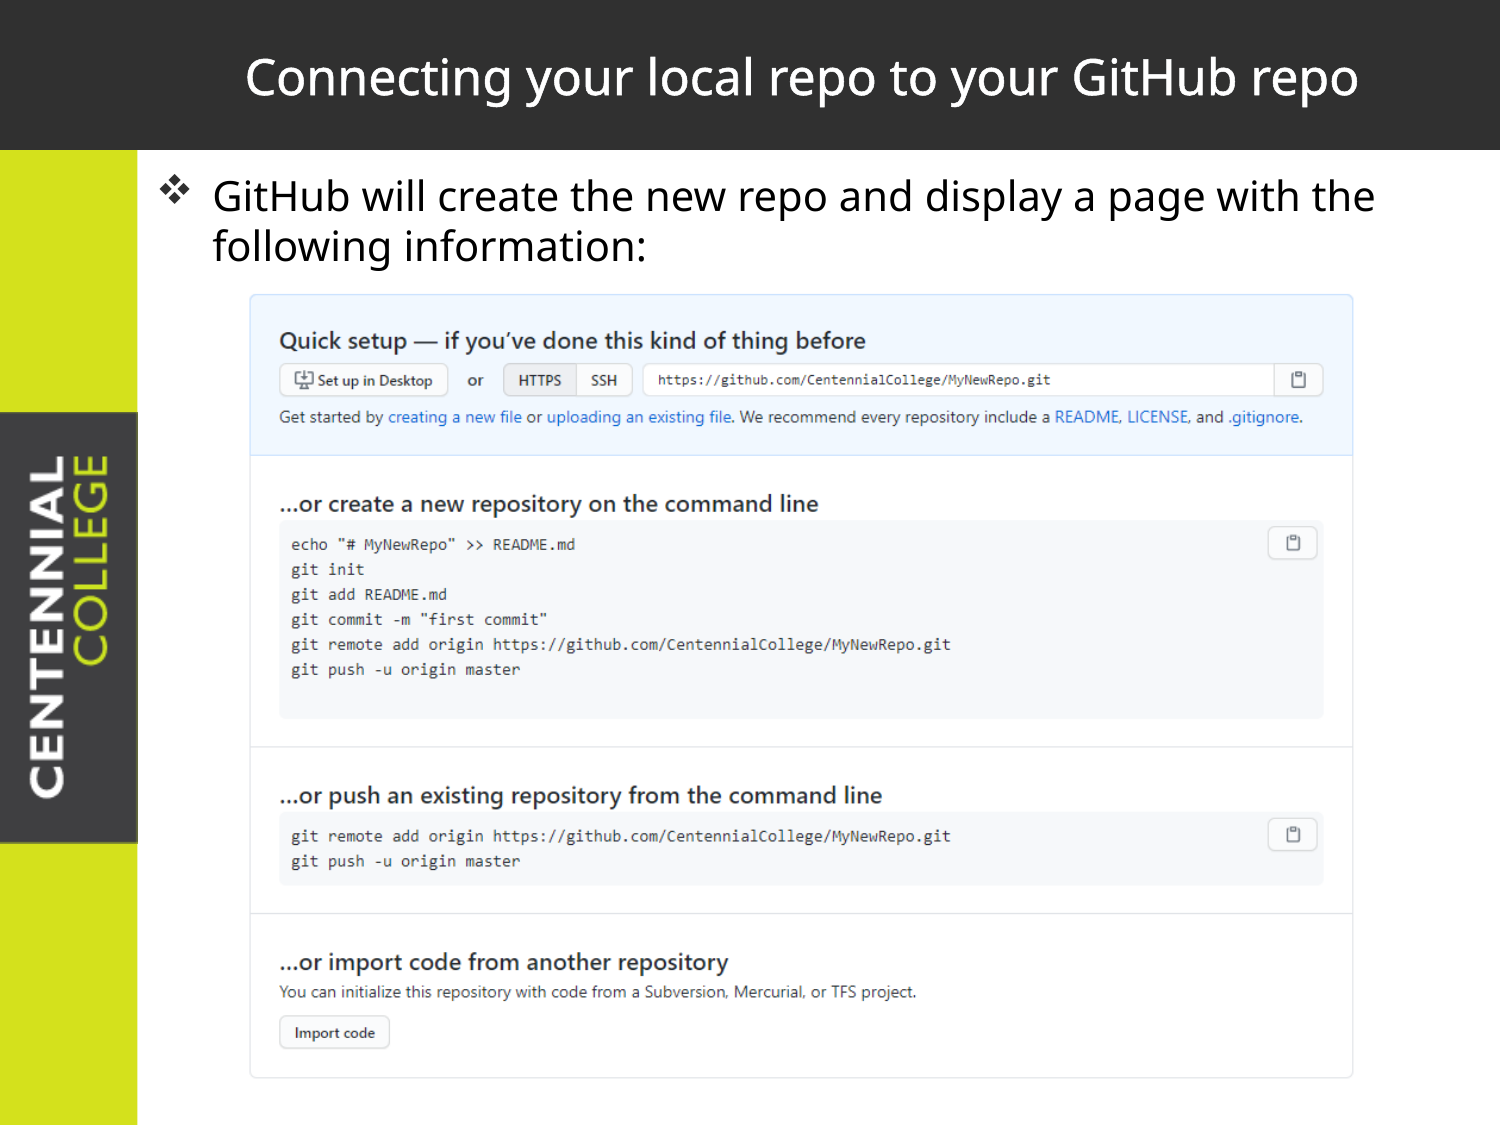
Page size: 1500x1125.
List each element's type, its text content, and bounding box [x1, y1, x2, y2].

list GitHub will create the new repo and display a page with the following information: [141, 162, 1467, 1088]
picture [246, 280, 1363, 1088]
picture [0, 412, 138, 844]
title Connecting your local repo to your GitHub repo [137, 0, 1467, 150]
